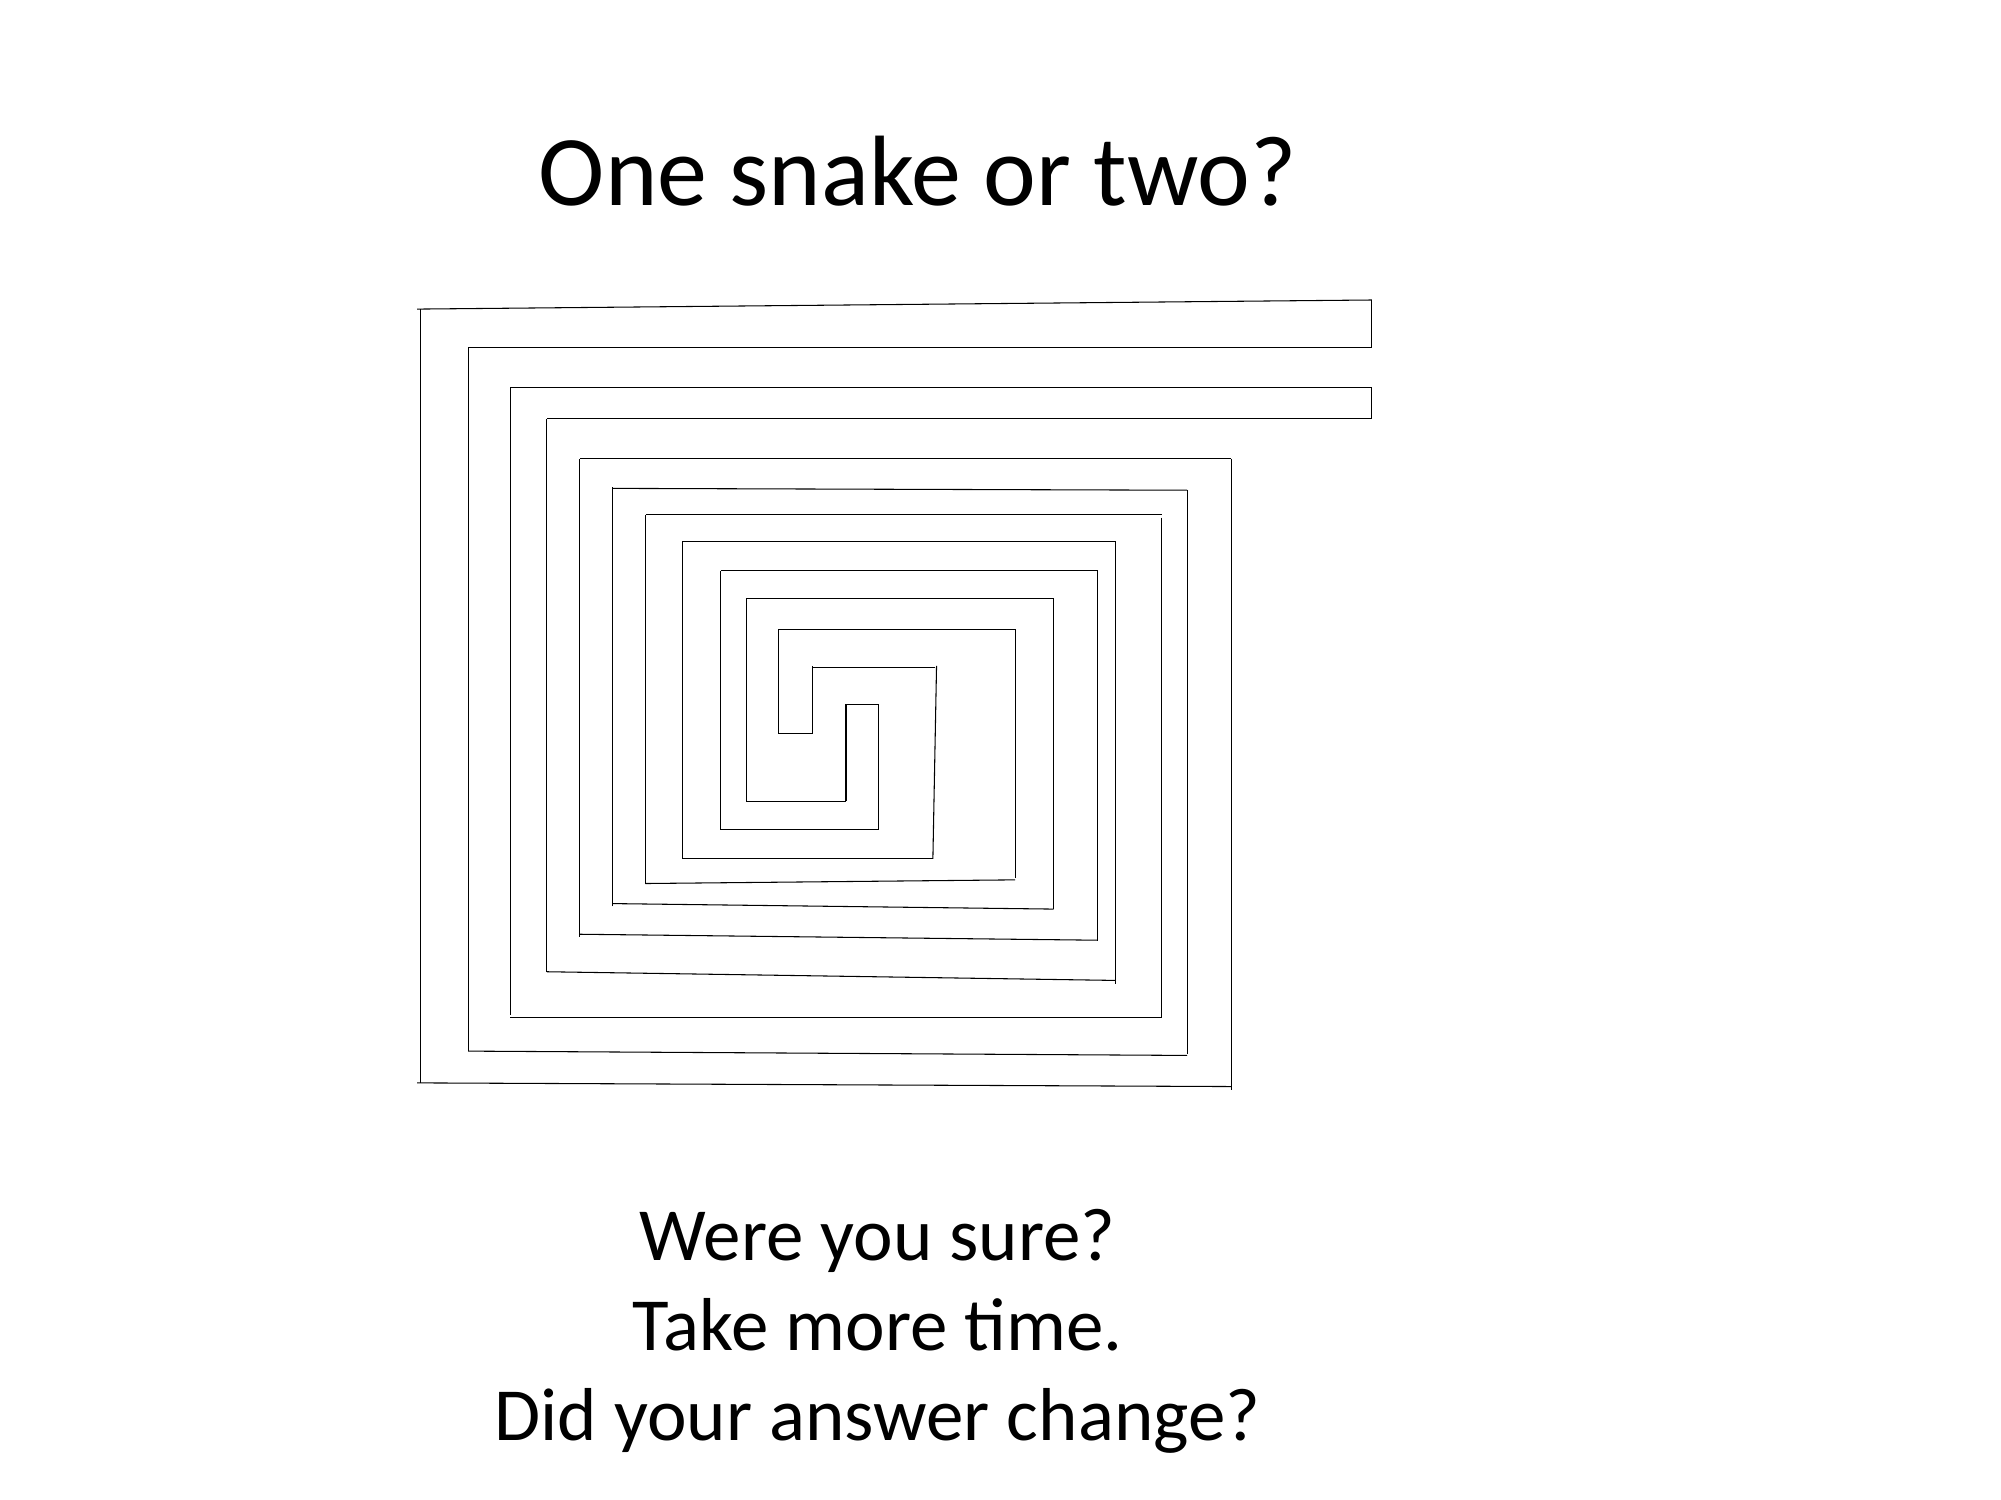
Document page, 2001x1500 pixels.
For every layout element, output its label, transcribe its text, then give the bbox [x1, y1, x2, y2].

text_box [416, 1082, 1231, 1087]
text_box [612, 903, 1054, 910]
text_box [468, 1051, 1188, 1056]
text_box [579, 934, 1098, 941]
text_box Were you sure? Take more time. Did your answer change? [348, 1178, 1408, 1464]
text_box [417, 299, 1371, 310]
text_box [646, 879, 1016, 884]
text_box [932, 665, 937, 859]
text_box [546, 971, 1116, 981]
text_box One snake or two? [450, 98, 1386, 234]
